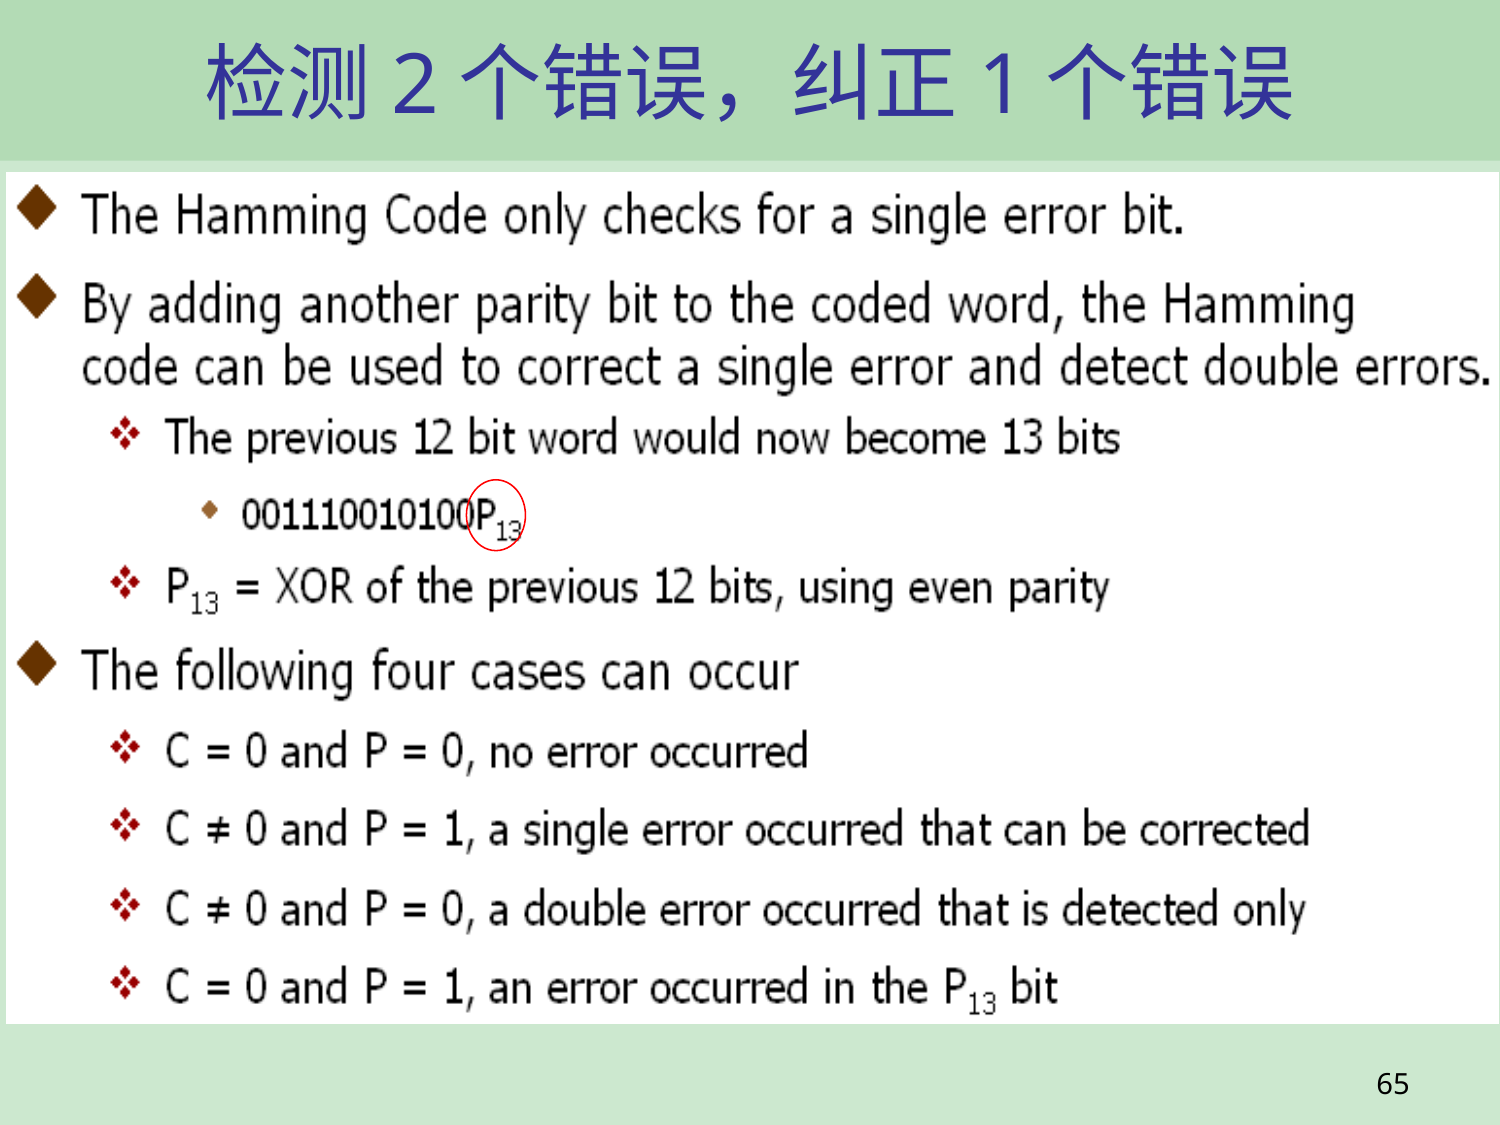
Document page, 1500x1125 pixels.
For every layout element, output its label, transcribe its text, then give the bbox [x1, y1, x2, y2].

picture [6, 172, 1499, 1024]
title 检测2个错误，纠正1个错误 [17, 11, 1483, 149]
slide_number 65 [1112, 1037, 1426, 1113]
